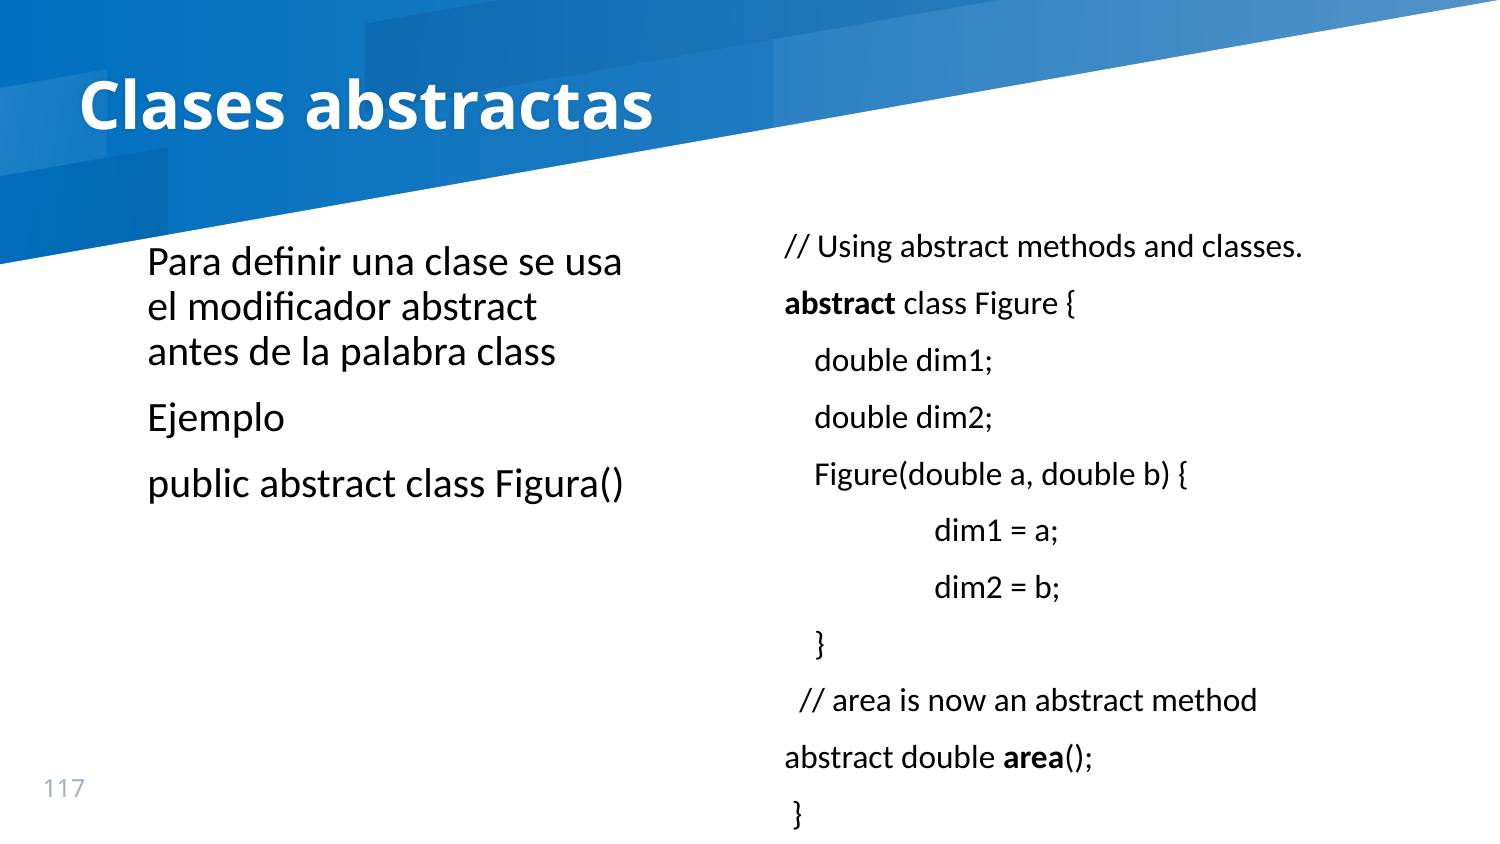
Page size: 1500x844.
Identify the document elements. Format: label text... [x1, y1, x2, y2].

text_box // Using abstract methods and classes. abstract class Figure { double dim1; double dim2; Figure(double a, double b) { dim1 = a; dim2 = b; } // area is now an abstract method abstract double area(); } [740, 214, 1391, 750]
text_box Para definir una clase se usa el modificador abstract antes de la palabra class Ejemplo public abstract class Figura() [103, 224, 642, 760]
title Clases abstractas [78, 21, 1136, 184]
slide_number 117 [42, 766, 122, 807]
